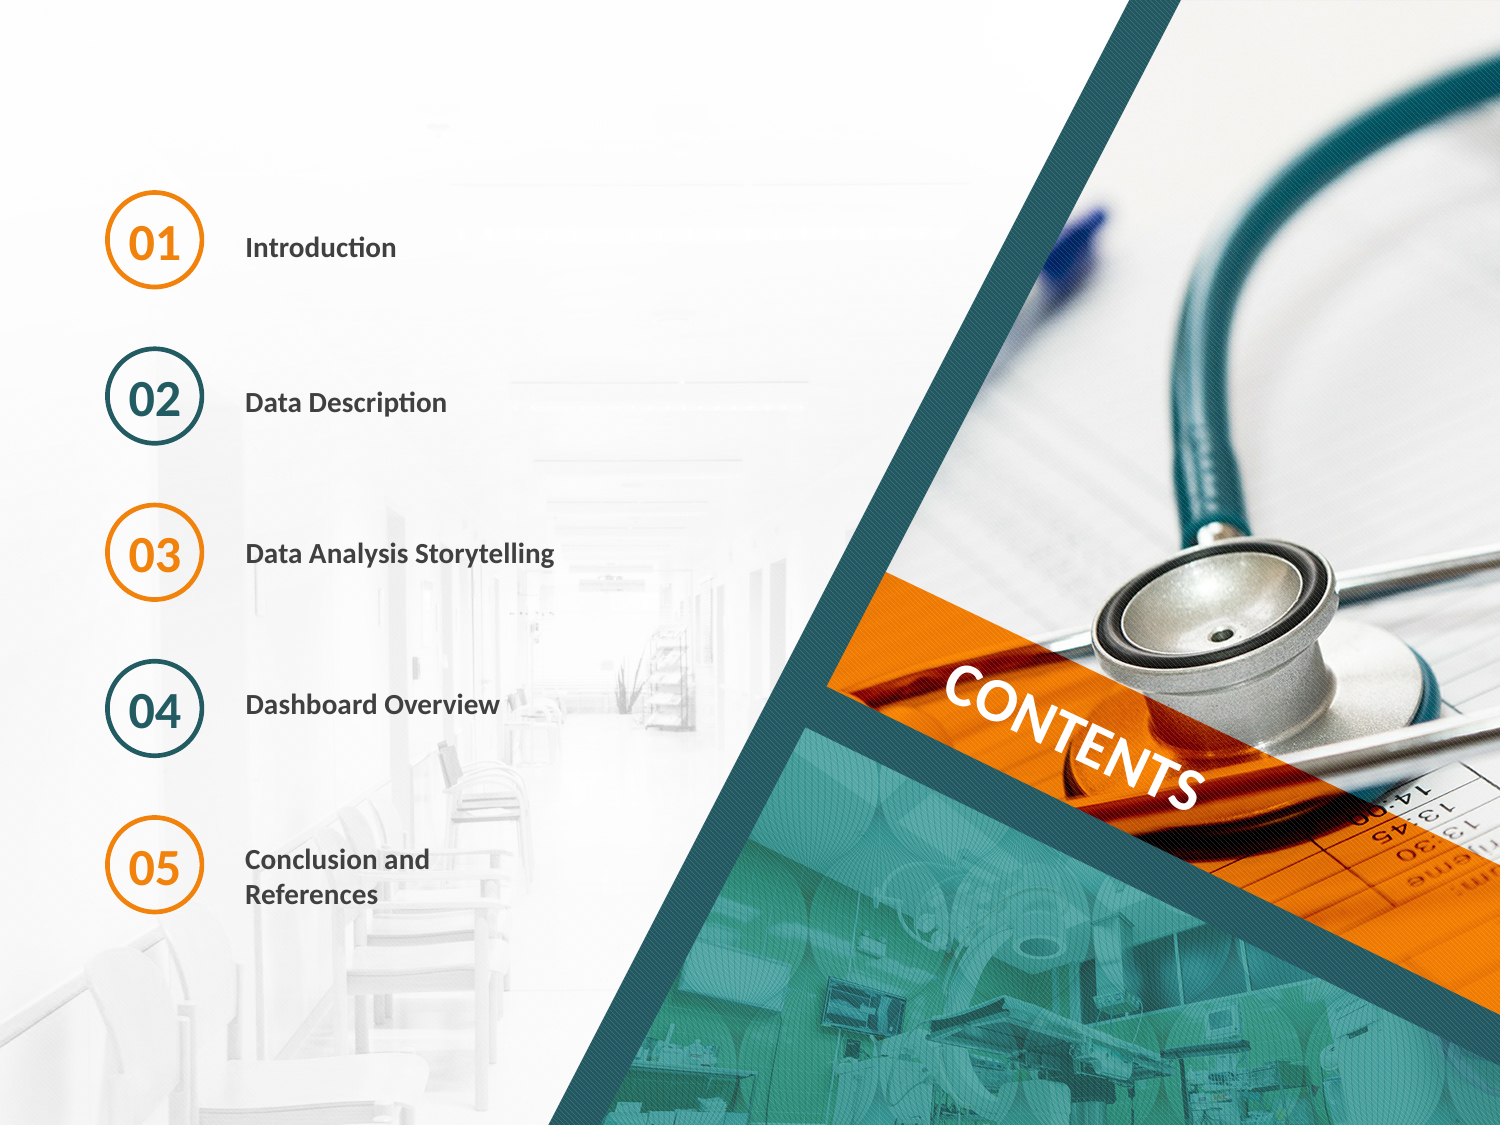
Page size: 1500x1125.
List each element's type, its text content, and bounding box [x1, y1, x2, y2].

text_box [107, 348, 584, 444]
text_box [107, 192, 584, 288]
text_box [107, 817, 584, 913]
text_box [107, 504, 572, 600]
picture [0, 0, 1500, 1125]
text_box CONTENTS [853, 595, 1236, 840]
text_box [107, 660, 572, 756]
